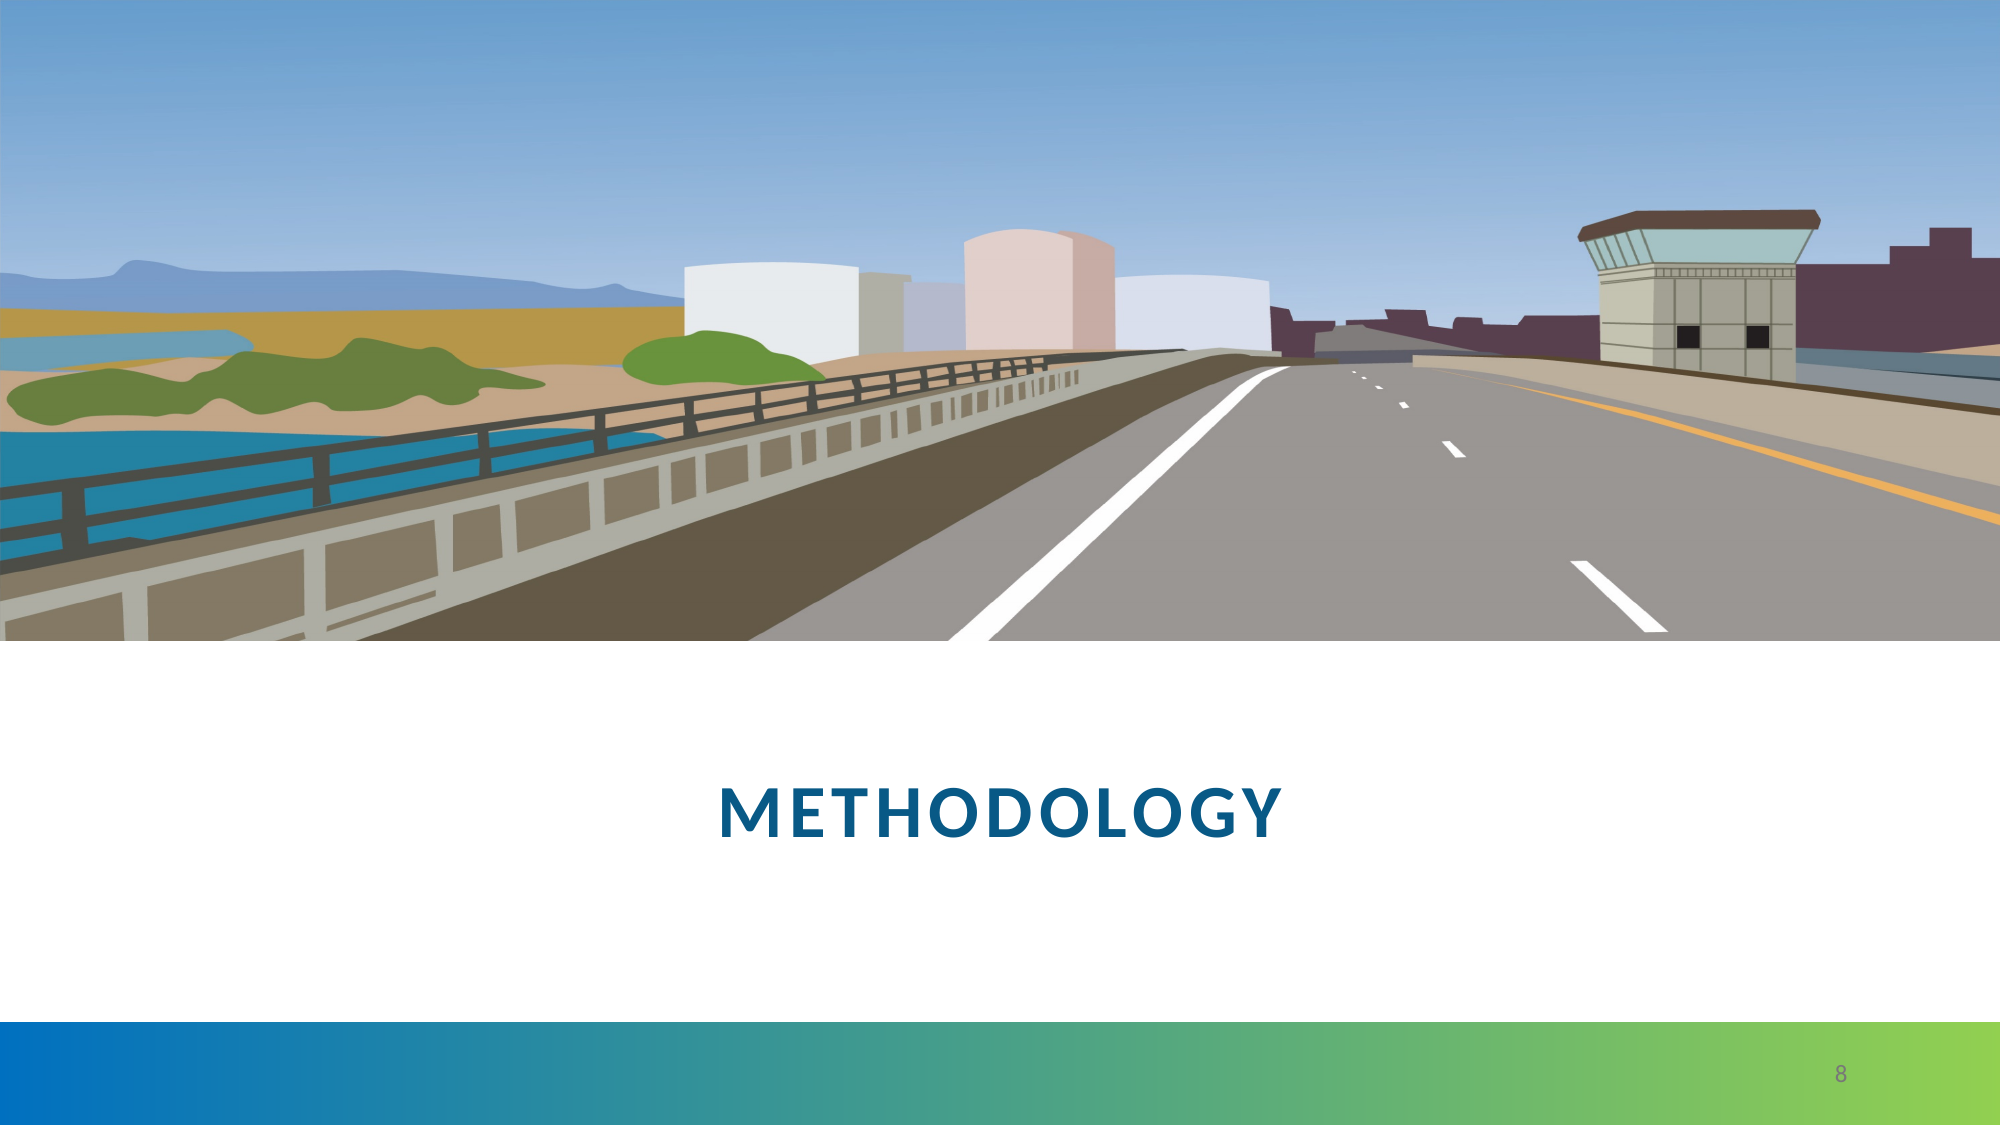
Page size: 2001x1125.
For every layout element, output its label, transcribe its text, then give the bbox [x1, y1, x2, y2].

title Methodology [137, 707, 1863, 919]
picture [0, 0, 2000, 641]
slide_number ‹#› [1412, 1042, 1863, 1103]
